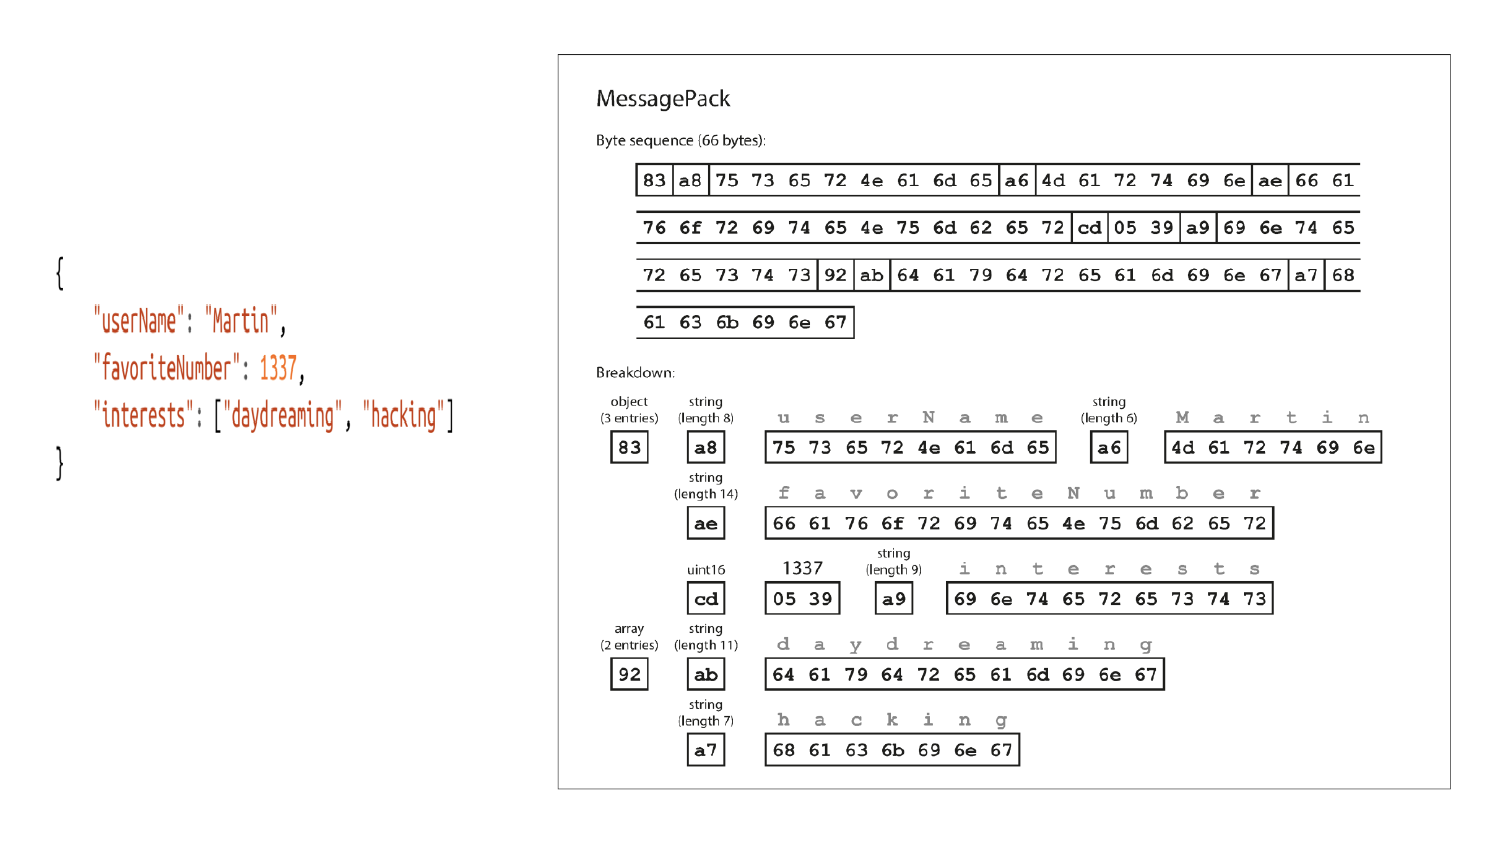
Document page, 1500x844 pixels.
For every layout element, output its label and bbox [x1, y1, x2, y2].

picture [537, 44, 1471, 800]
picture [16, 215, 523, 514]
